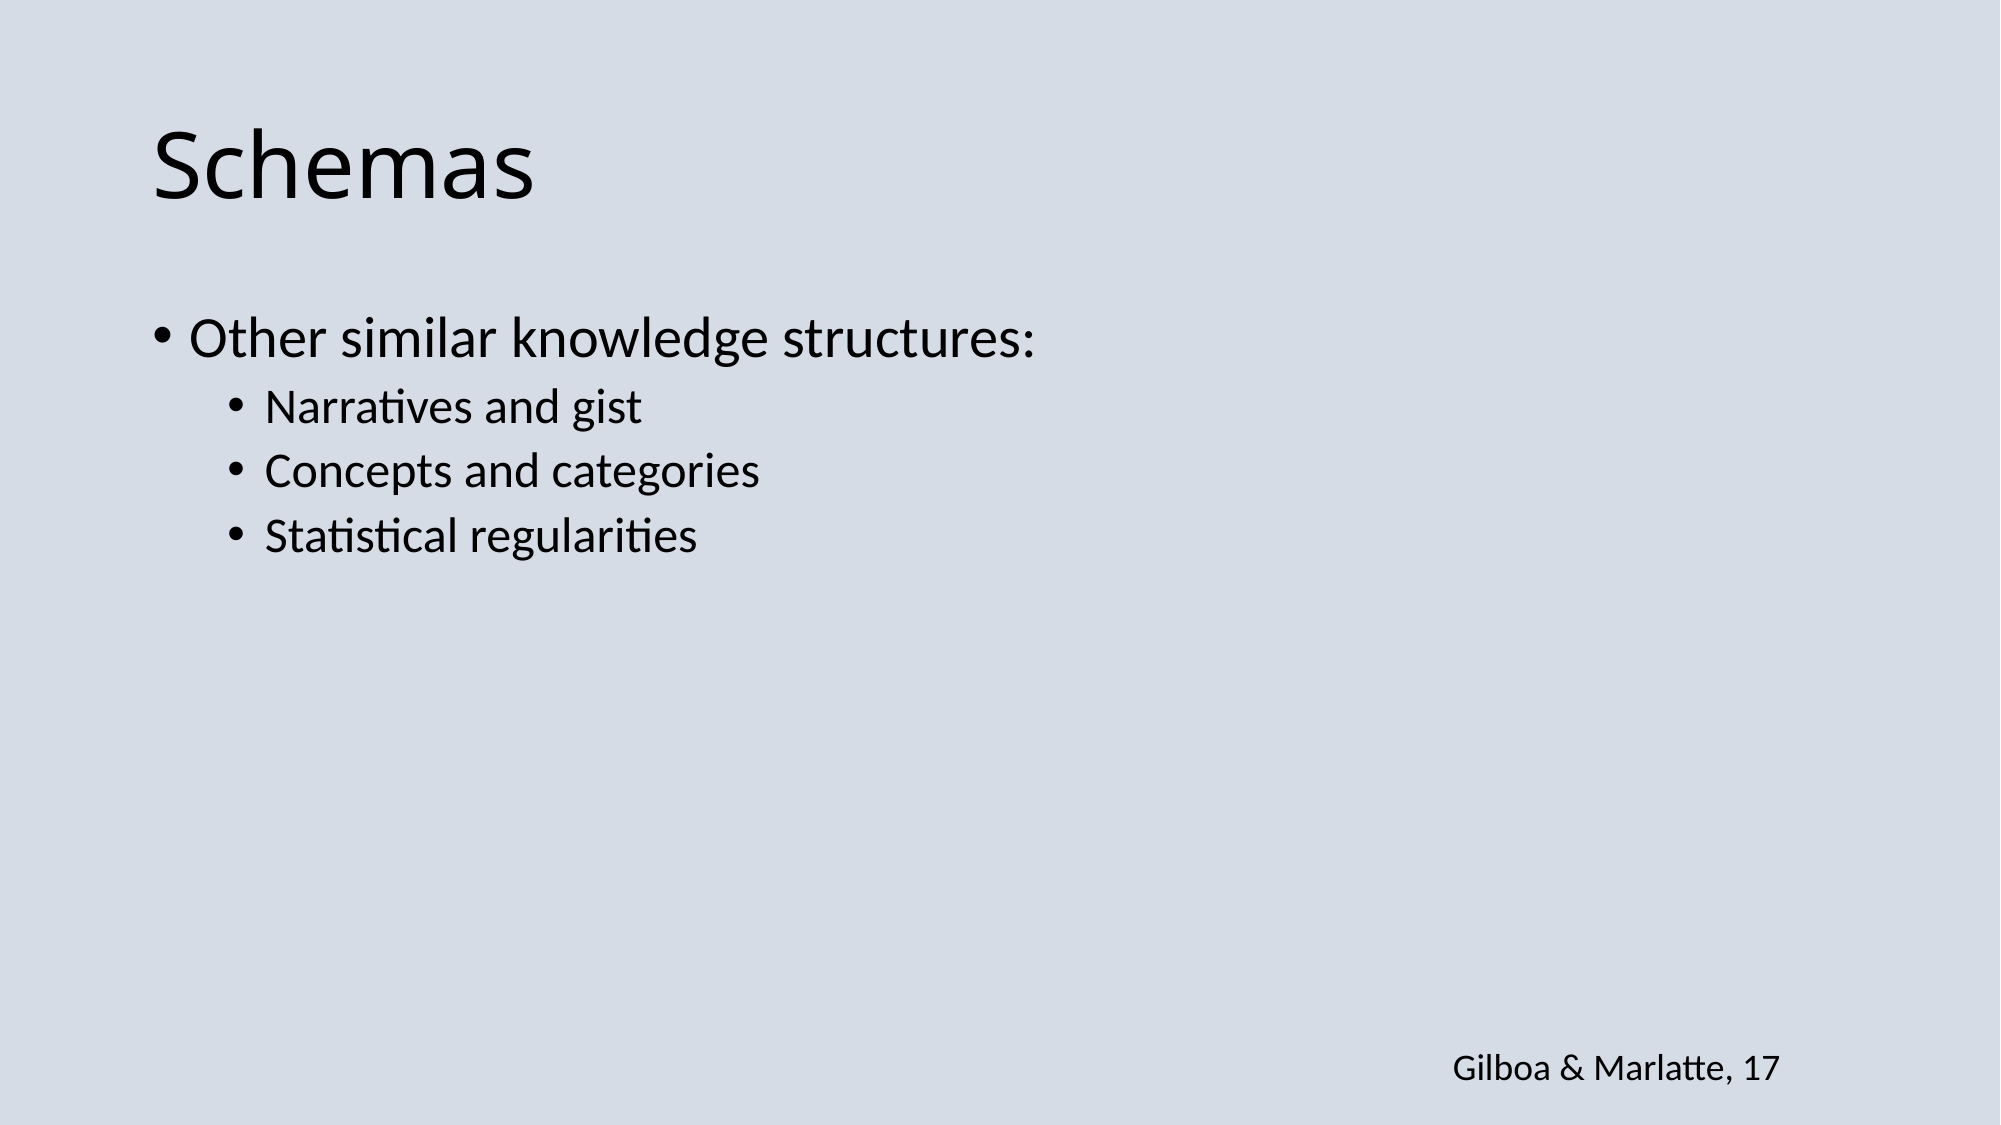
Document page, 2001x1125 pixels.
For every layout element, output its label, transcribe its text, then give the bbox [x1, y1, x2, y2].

list Other similar knowledge structures: Narratives and gist Concepts and categories Statistical regularities [137, 299, 1863, 1014]
text_box Gilboa & Marlatte, 17 [1438, 1035, 1796, 1096]
title Schemas [137, 59, 1863, 278]
